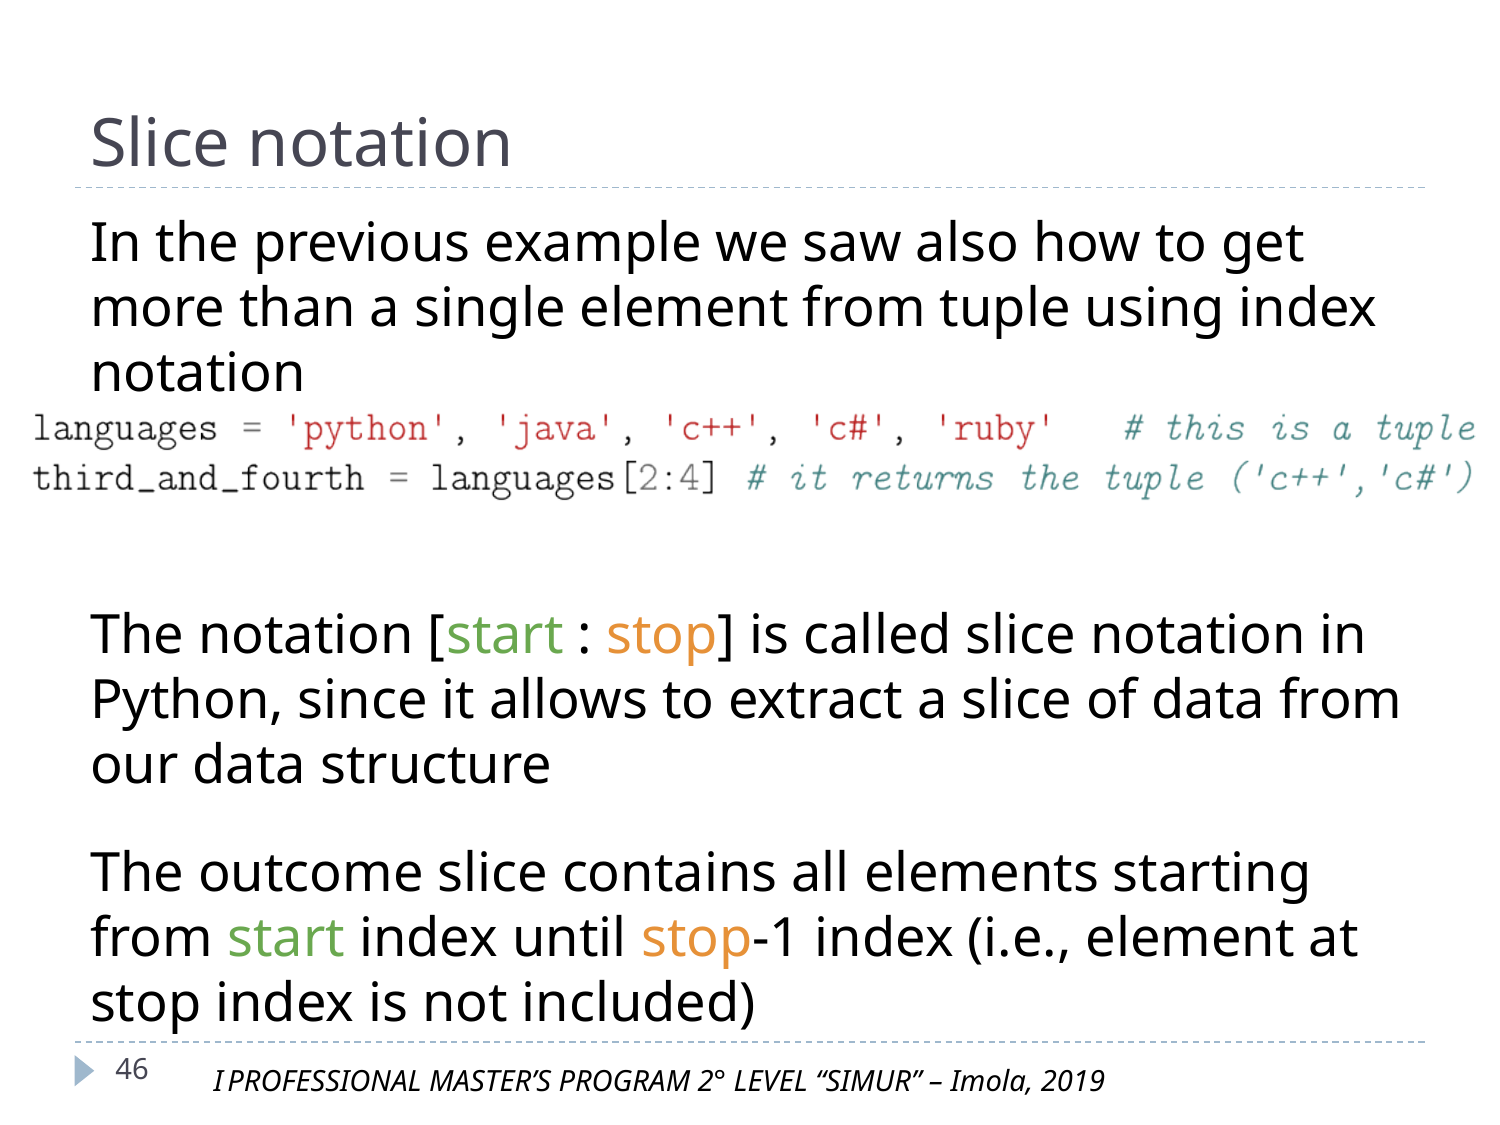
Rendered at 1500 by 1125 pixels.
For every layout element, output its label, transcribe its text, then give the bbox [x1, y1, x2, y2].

title Slice notation [75, 24, 1425, 188]
list In the previous example we saw also how to get more than a single element from tuple using index notation The notation [start : stop] is called slice notation in Python, since it allows to extract a slice of data from our data structure The outcome slice contains all elements starting from start index until stop-1 index (i.e., element at stop index is not included) [75, 852, 1425, 1026]
list In the previous example we saw also how to get more than a single element from tuple using index notation The notation [start : stop] is called slice notation in Python, since it allows to extract a slice of data from our data structure The outcome slice contains all elements starting from start index until stop-1 index (i.e., element at stop index is not included) [75, 200, 1425, 398]
slide_number ‹#› [100, 1042, 426, 1103]
picture [0, 399, 1476, 843]
text_box I PROFESSIONAL MASTER’S PROGRAM 2° LEVEL “SIMUR” – Imola, 2019 [198, 1054, 1302, 1106]
